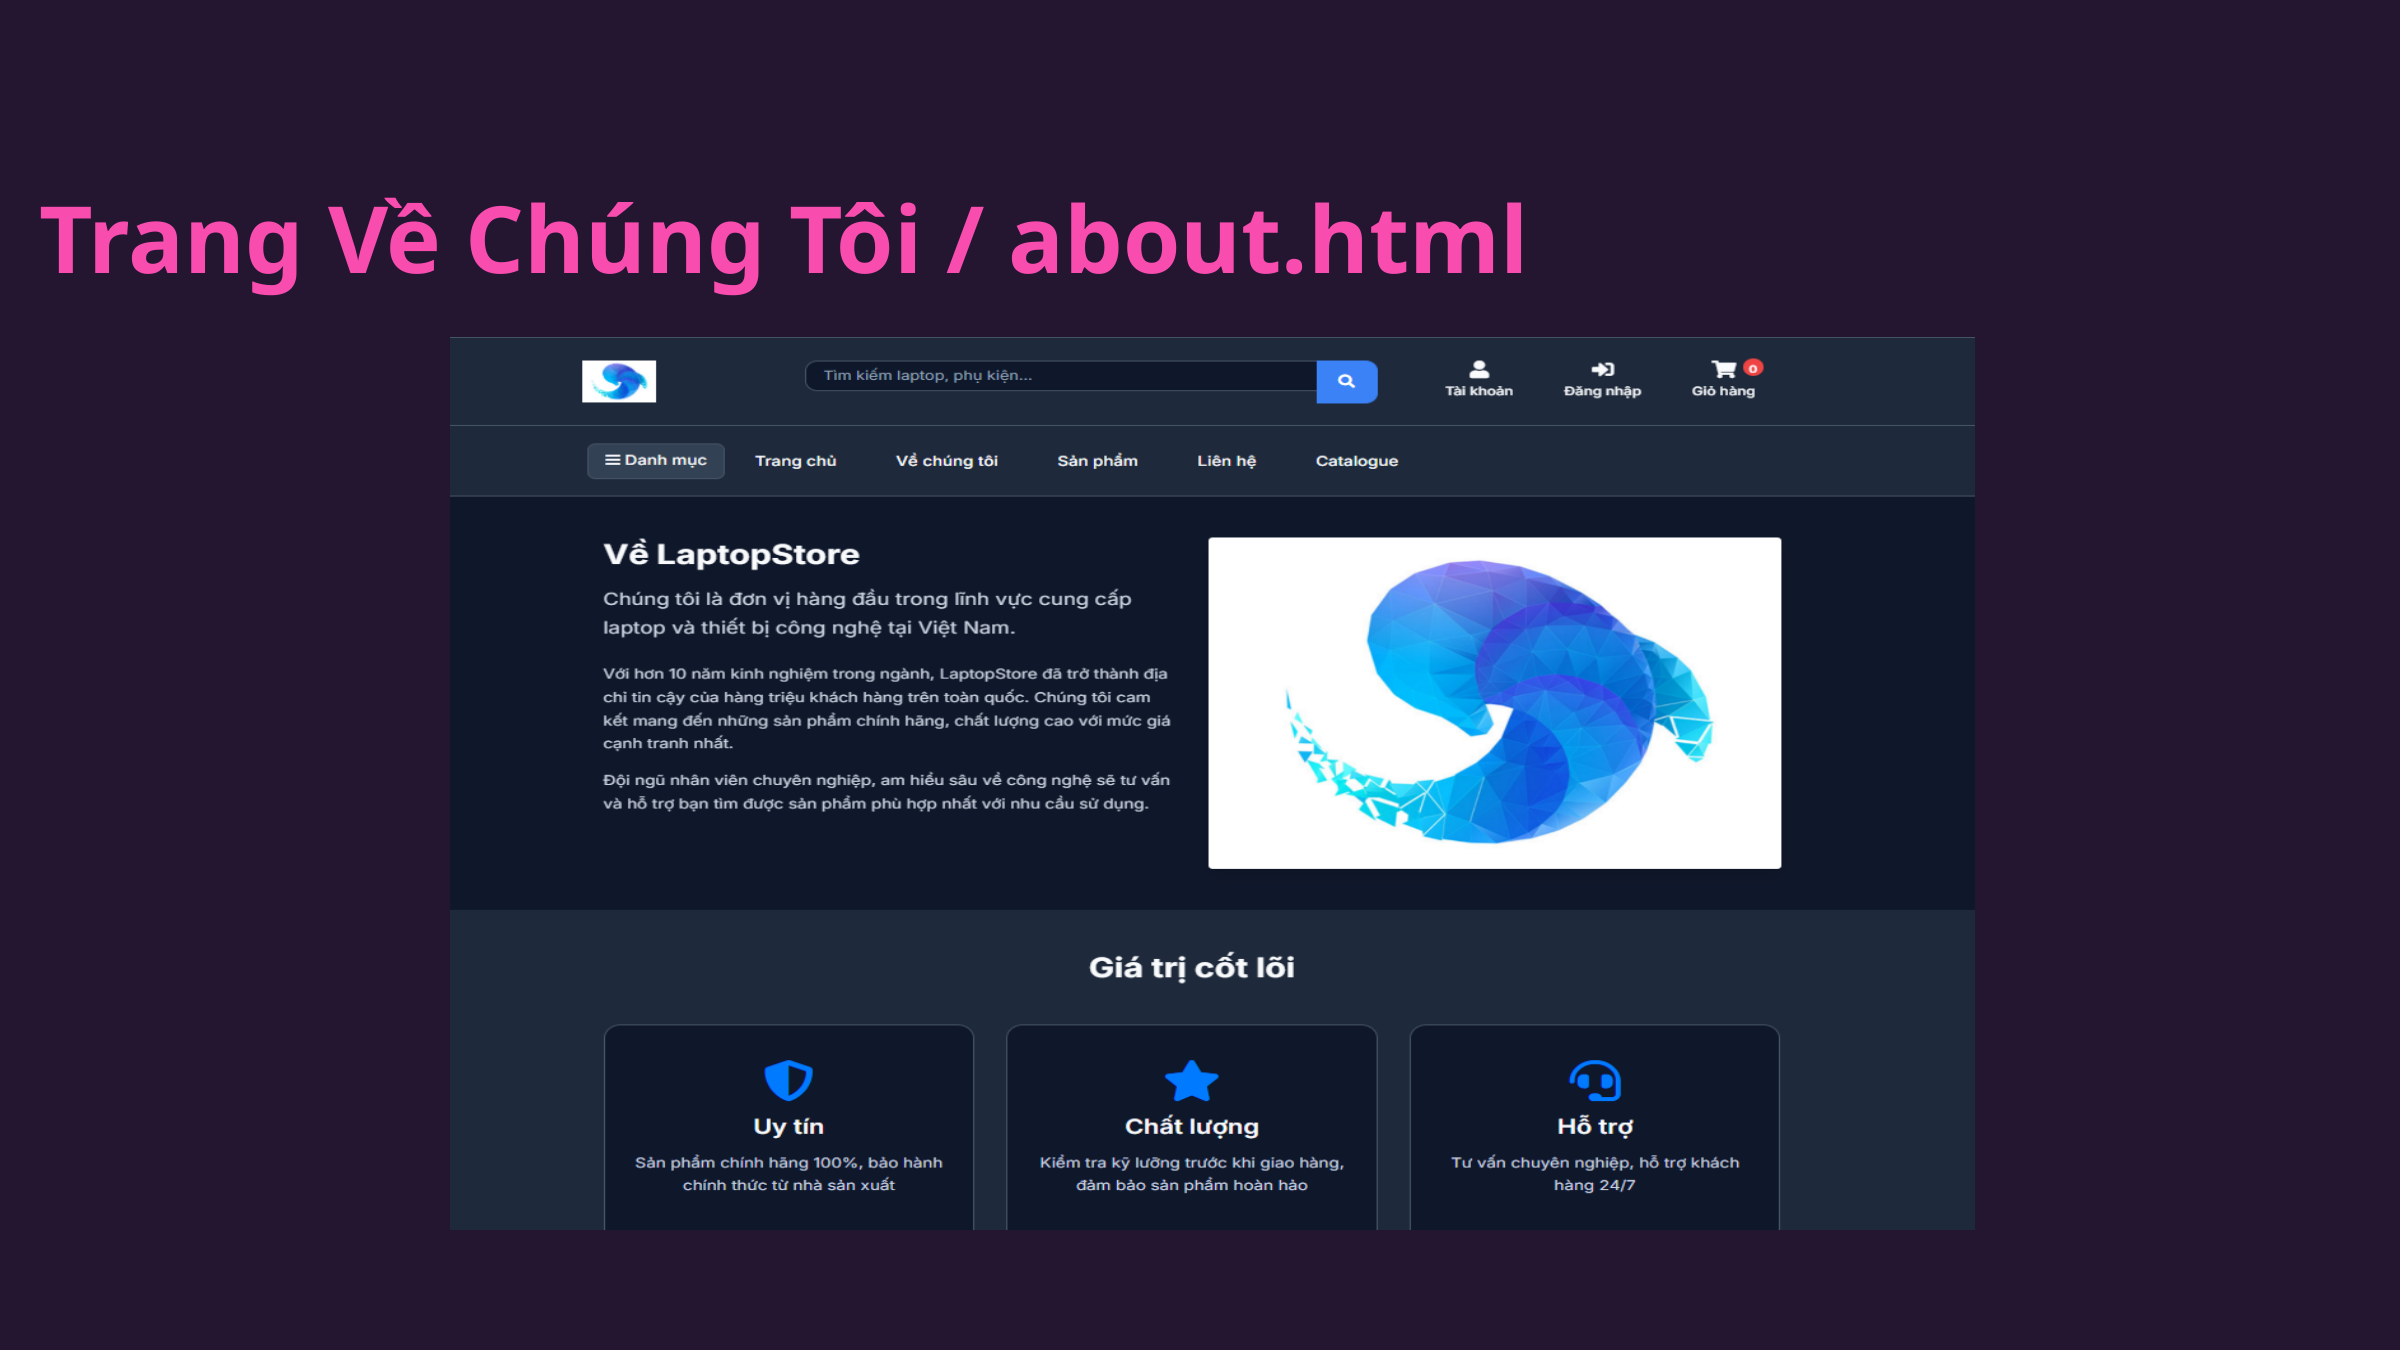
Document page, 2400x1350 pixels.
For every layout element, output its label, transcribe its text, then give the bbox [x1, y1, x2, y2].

picture [449, 337, 1975, 1230]
text_box Trang Về Chúng Tôi / about.html [39, 176, 970, 294]
